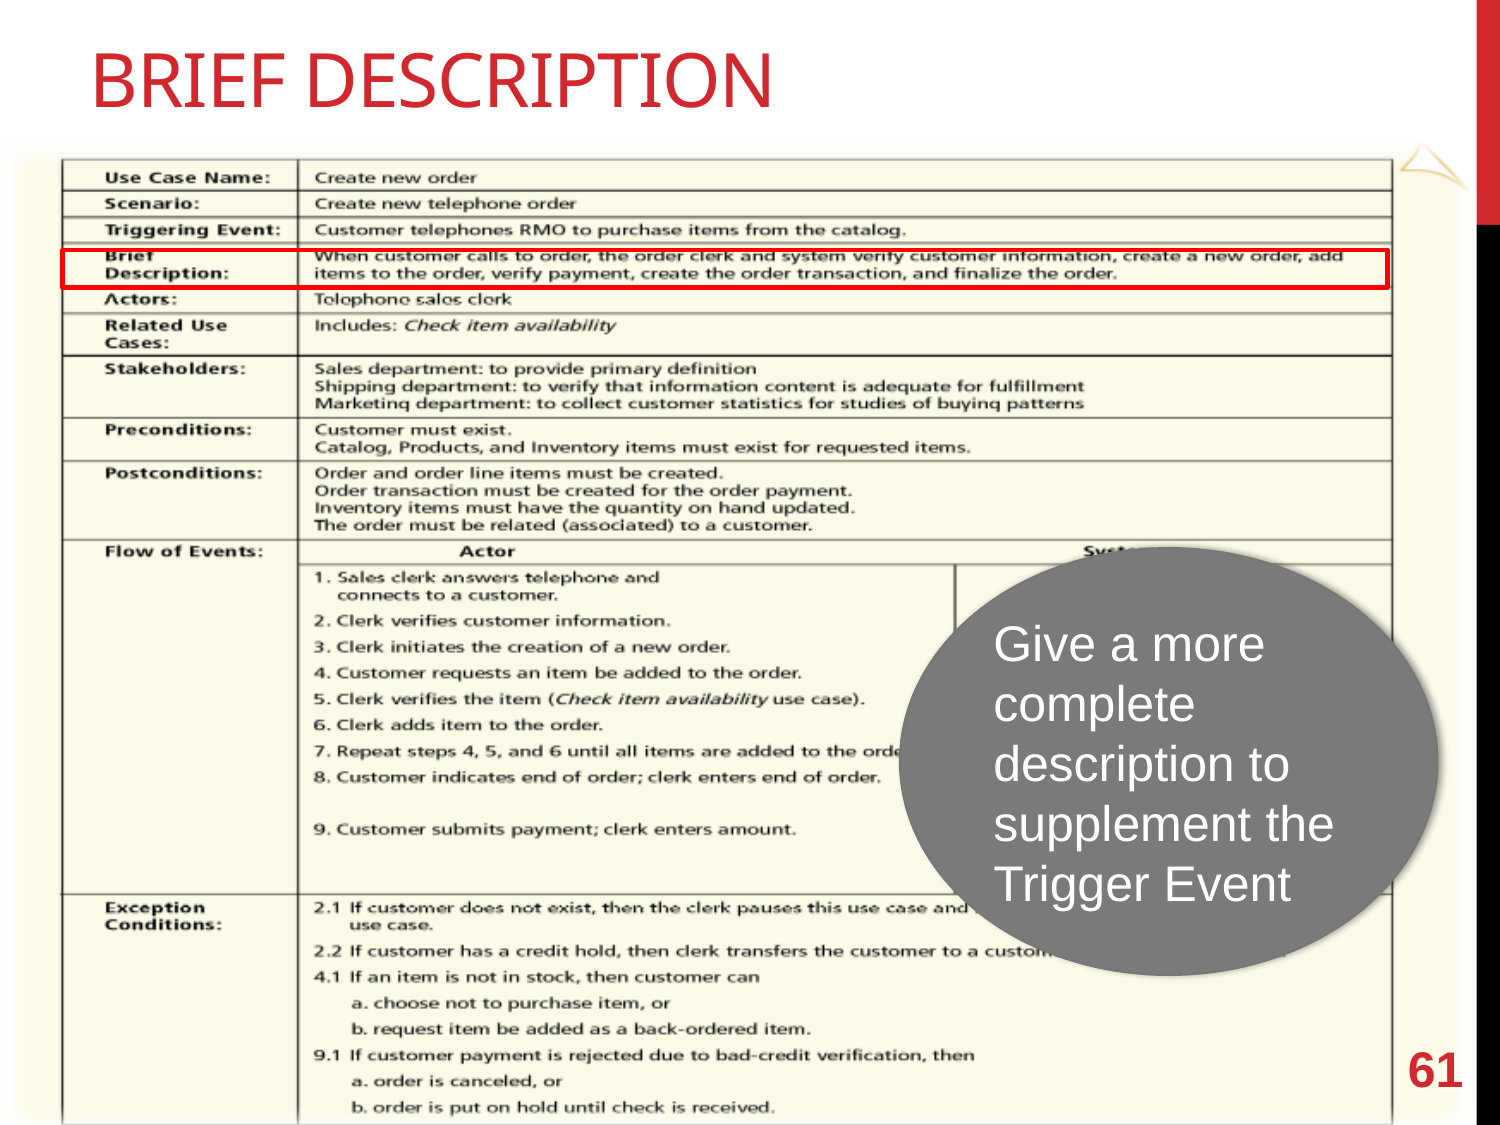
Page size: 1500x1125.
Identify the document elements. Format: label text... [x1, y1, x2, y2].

text_box Brief Description [75, 24, 1463, 131]
picture [0, 136, 1476, 1125]
